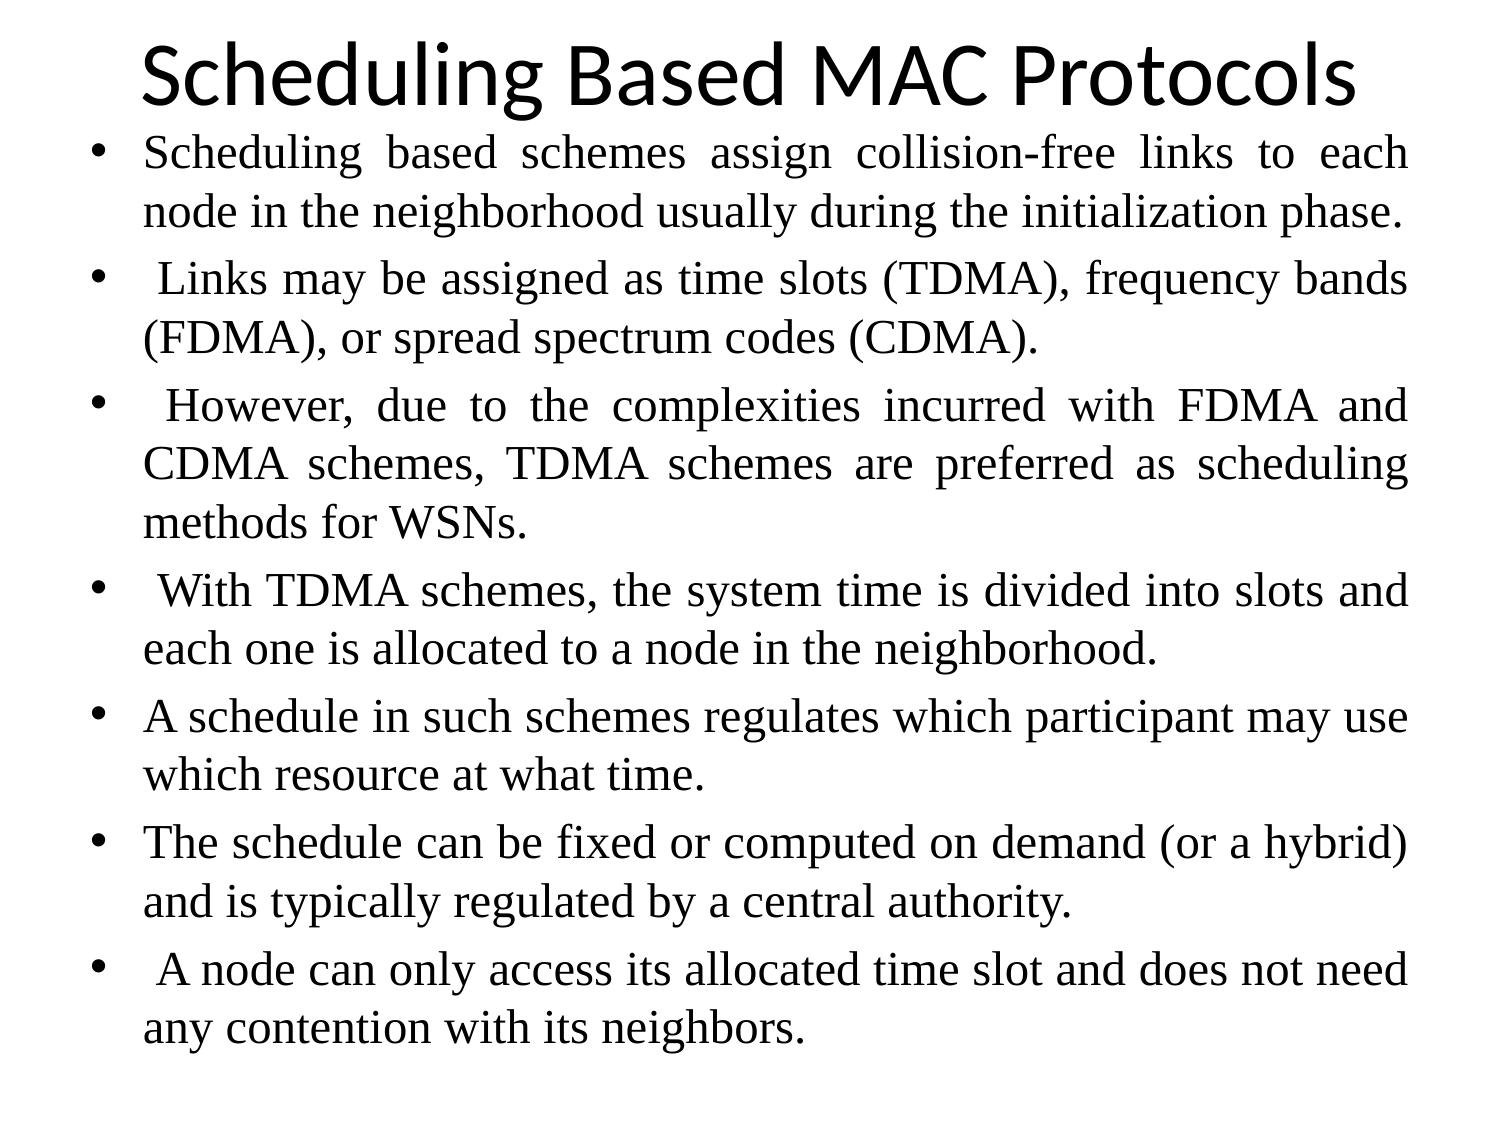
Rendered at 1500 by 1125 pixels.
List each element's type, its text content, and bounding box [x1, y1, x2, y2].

title Scheduling Based MAC Protocols [75, 0, 1425, 112]
list Scheduling based schemes assign collision-free links to each node in the neighborhood usually during the initialization phase. Links may be assigned as time slots (TDMA), frequency bands (FDMA), or spread spectrum codes (CDMA). However, due to the complexities incurred with FDMA and CDMA schemes, TDMA schemes are preferred as scheduling methods for WSNs. With TDMA schemes, the system time is divided into slots and each one is allocated to a node in the neighborhood. A schedule in such schemes regulates which participant may use which resource at what time. The schedule can be fixed or computed on demand (or a hybrid) and is typically regulated by a central authority. A node can only access its allocated time slot and does not need any contention with its neighbors. [75, 112, 1425, 1088]
